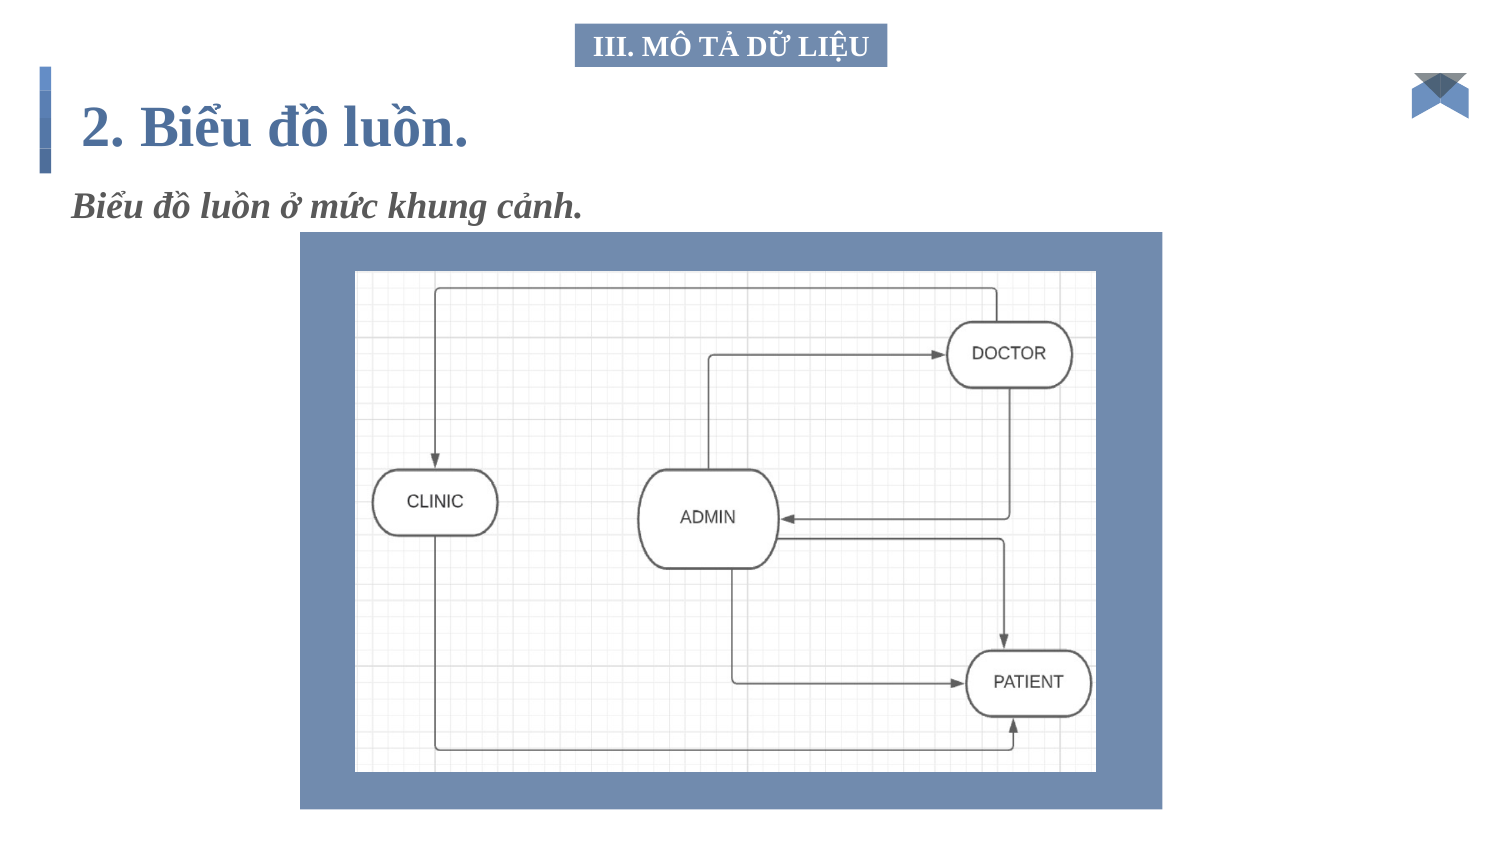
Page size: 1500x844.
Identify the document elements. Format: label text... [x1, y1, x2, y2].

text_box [574, 12, 888, 72]
picture [354, 271, 1096, 773]
text_box [300, 232, 1163, 810]
title 2. Biểu đồ luồn. [66, 72, 1455, 167]
subtitle Biểu đồ luồn ở mức khung cảnh. [56, 159, 1444, 224]
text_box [1417, 67, 1464, 125]
